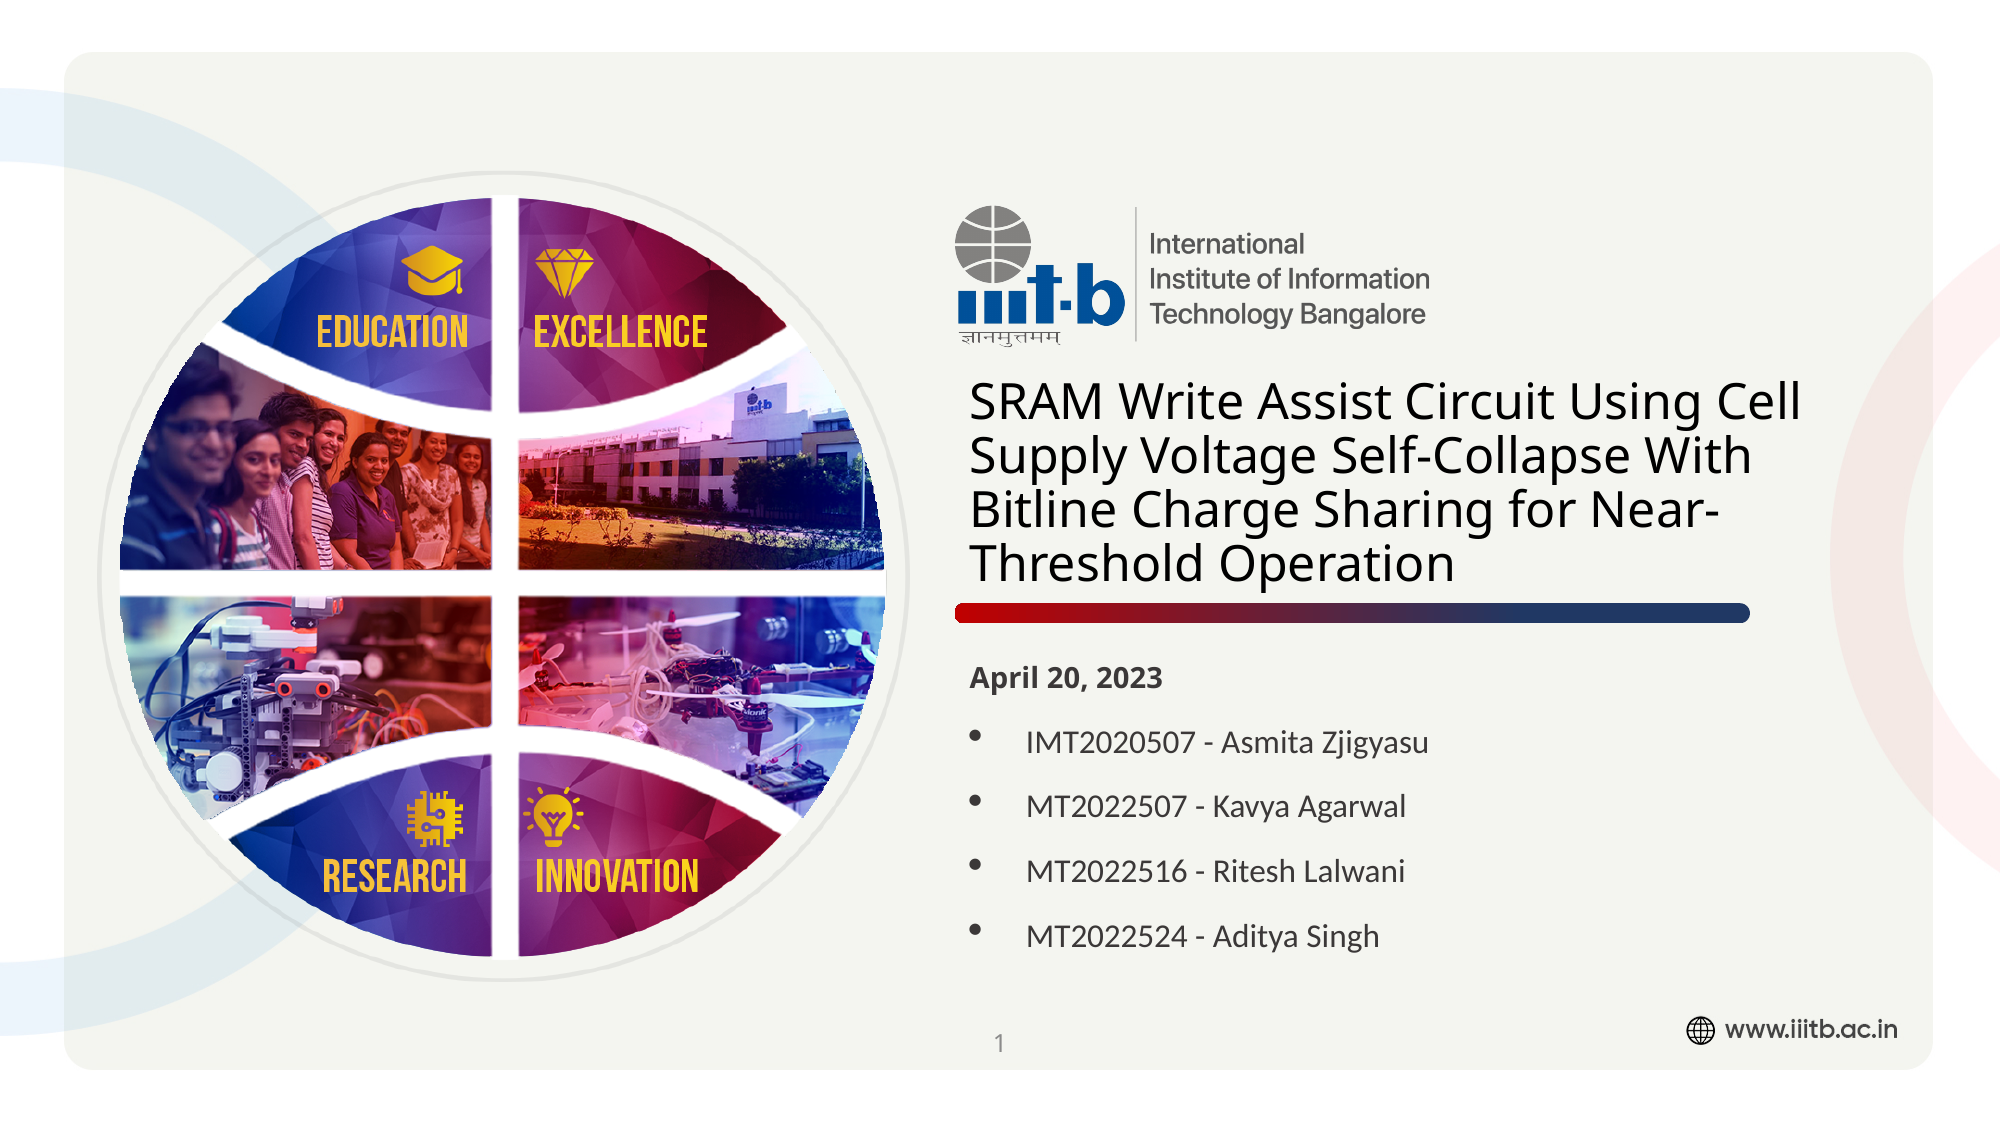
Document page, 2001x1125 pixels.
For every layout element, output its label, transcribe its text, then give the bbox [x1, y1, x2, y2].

subtitle April 20, 2023 IMT2020507 - Asmita Zjigyasu MT2022507 - Kavya Agarwal MT2022516 - Ritesh Lalwani MT2022524 - Aditya Singh [954, 656, 1926, 990]
picture [0, 0, 2000, 1125]
title SRAM Write Assist Circuit Using Cell Supply Voltage Self-Collapse With Bitline Charge Sharing for Near-Threshold Operation [954, 348, 1926, 600]
slide_number 1 [774, 1014, 1225, 1075]
